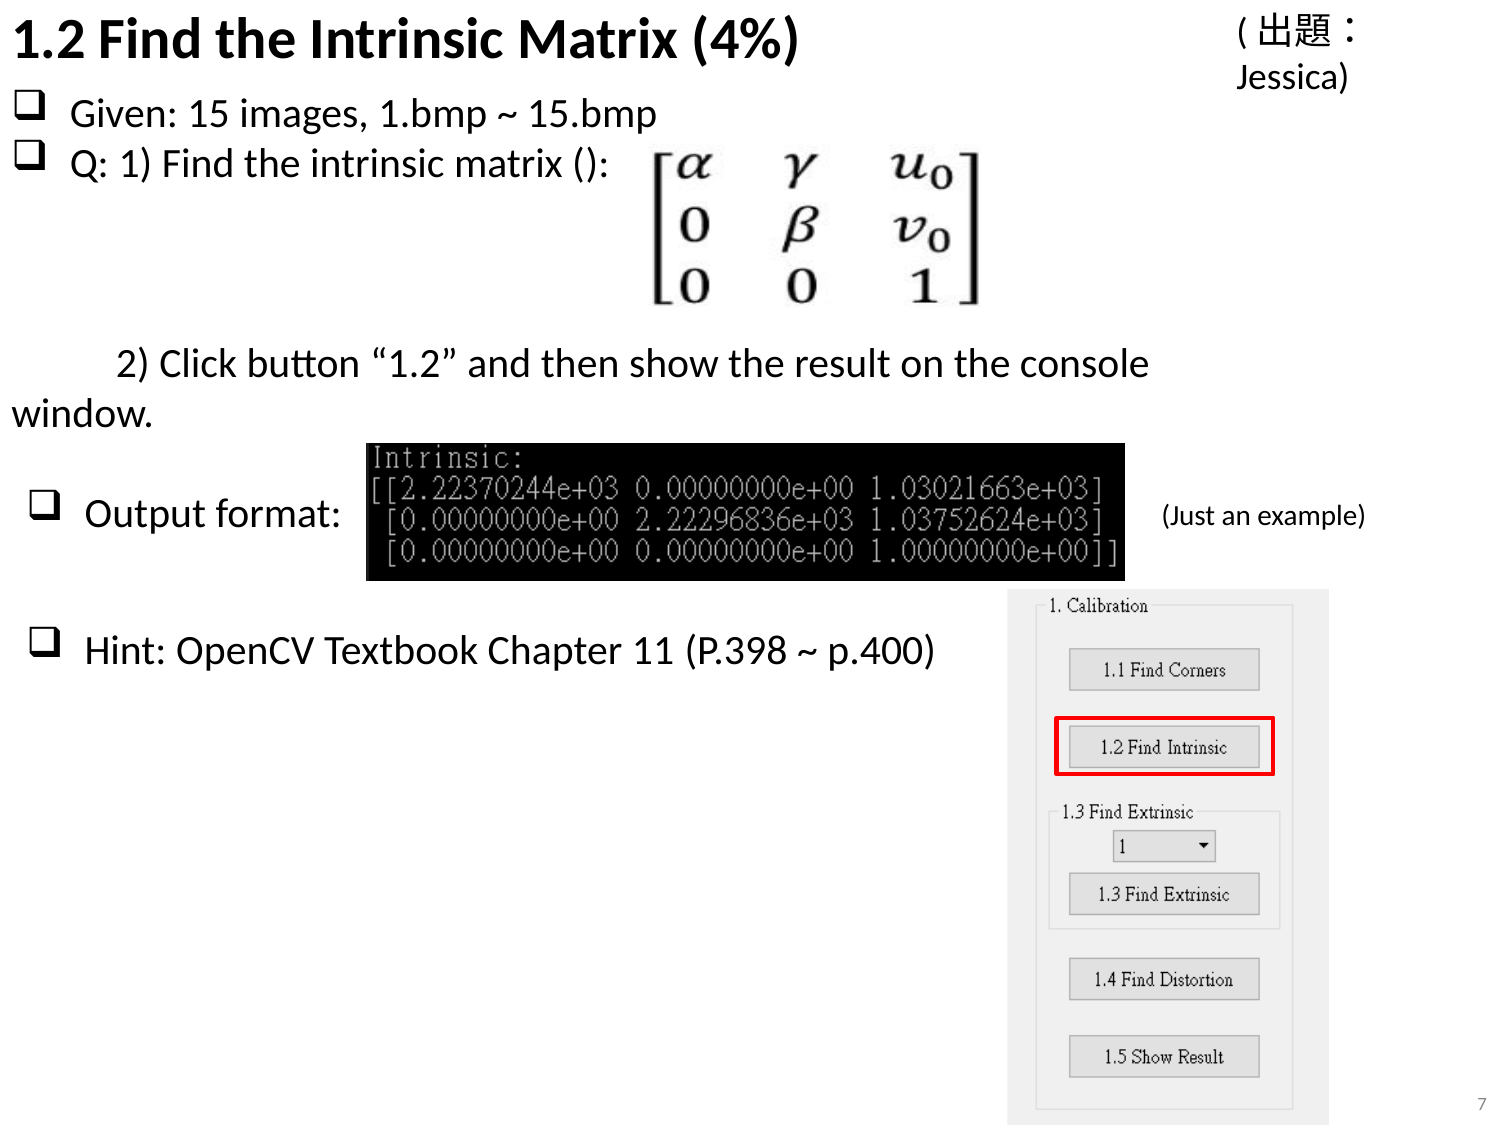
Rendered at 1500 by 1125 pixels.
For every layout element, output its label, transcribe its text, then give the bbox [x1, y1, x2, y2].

picture [366, 442, 1125, 581]
text_box (Just an example) [1146, 488, 1382, 539]
slide_number 7 [1334, 1080, 1498, 1125]
picture [1007, 589, 1330, 1125]
title 1.2 Find the Intrinsic Matrix (4%) [0, 0, 1221, 79]
list Given: 15 images, 1.bmp ~ 15.bmp Q: 1) Find the intrinsic matrix (): 2) Click button “1.2” and then show the result on the console window. Output format: Hint: OpenCV Textbook Chapter 11 (P.398 ~ p.400) [0, 79, 1374, 616]
picture [646, 142, 1056, 313]
text_box (出題：Jessica) [1221, 0, 1500, 105]
